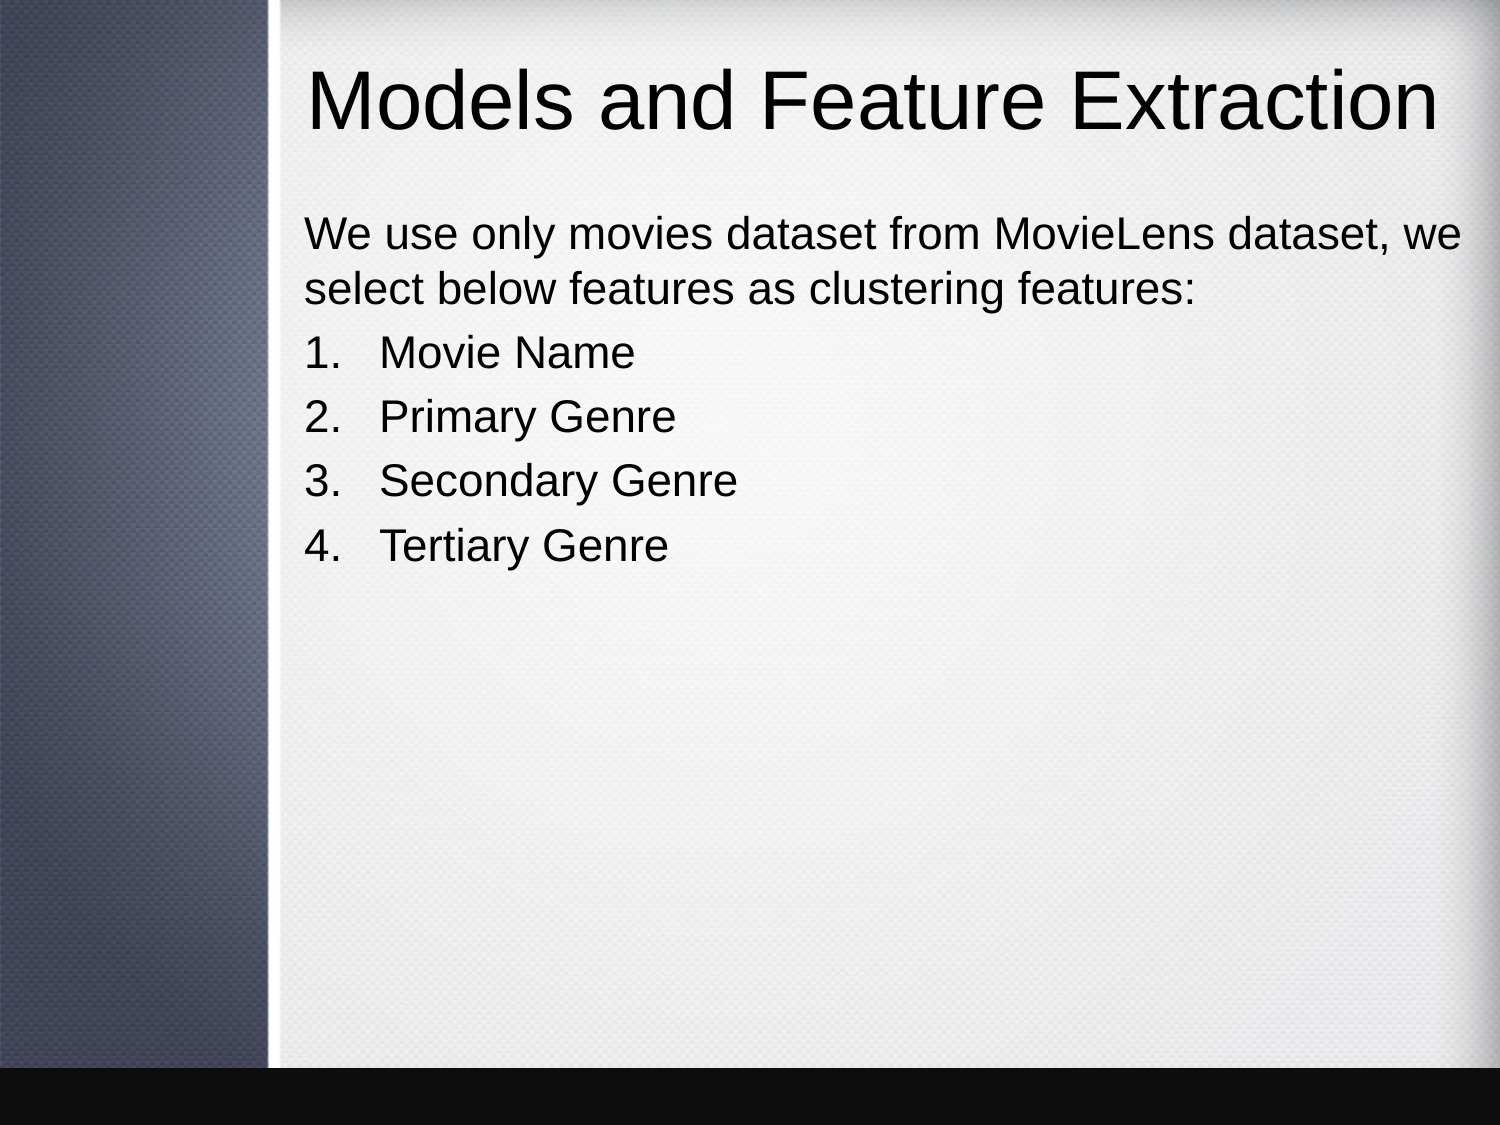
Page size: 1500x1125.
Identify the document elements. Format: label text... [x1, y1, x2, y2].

picture [0, 0, 1500, 1068]
text_box [0, 1068, 1500, 1125]
text_box We use only movies dataset from MovieLens dataset, we select below features as clustering features: Movie Name Primary Genre Secondary Genre Tertiary Genre [289, 196, 1483, 953]
title Models and Feature Extraction [289, 19, 1459, 173]
